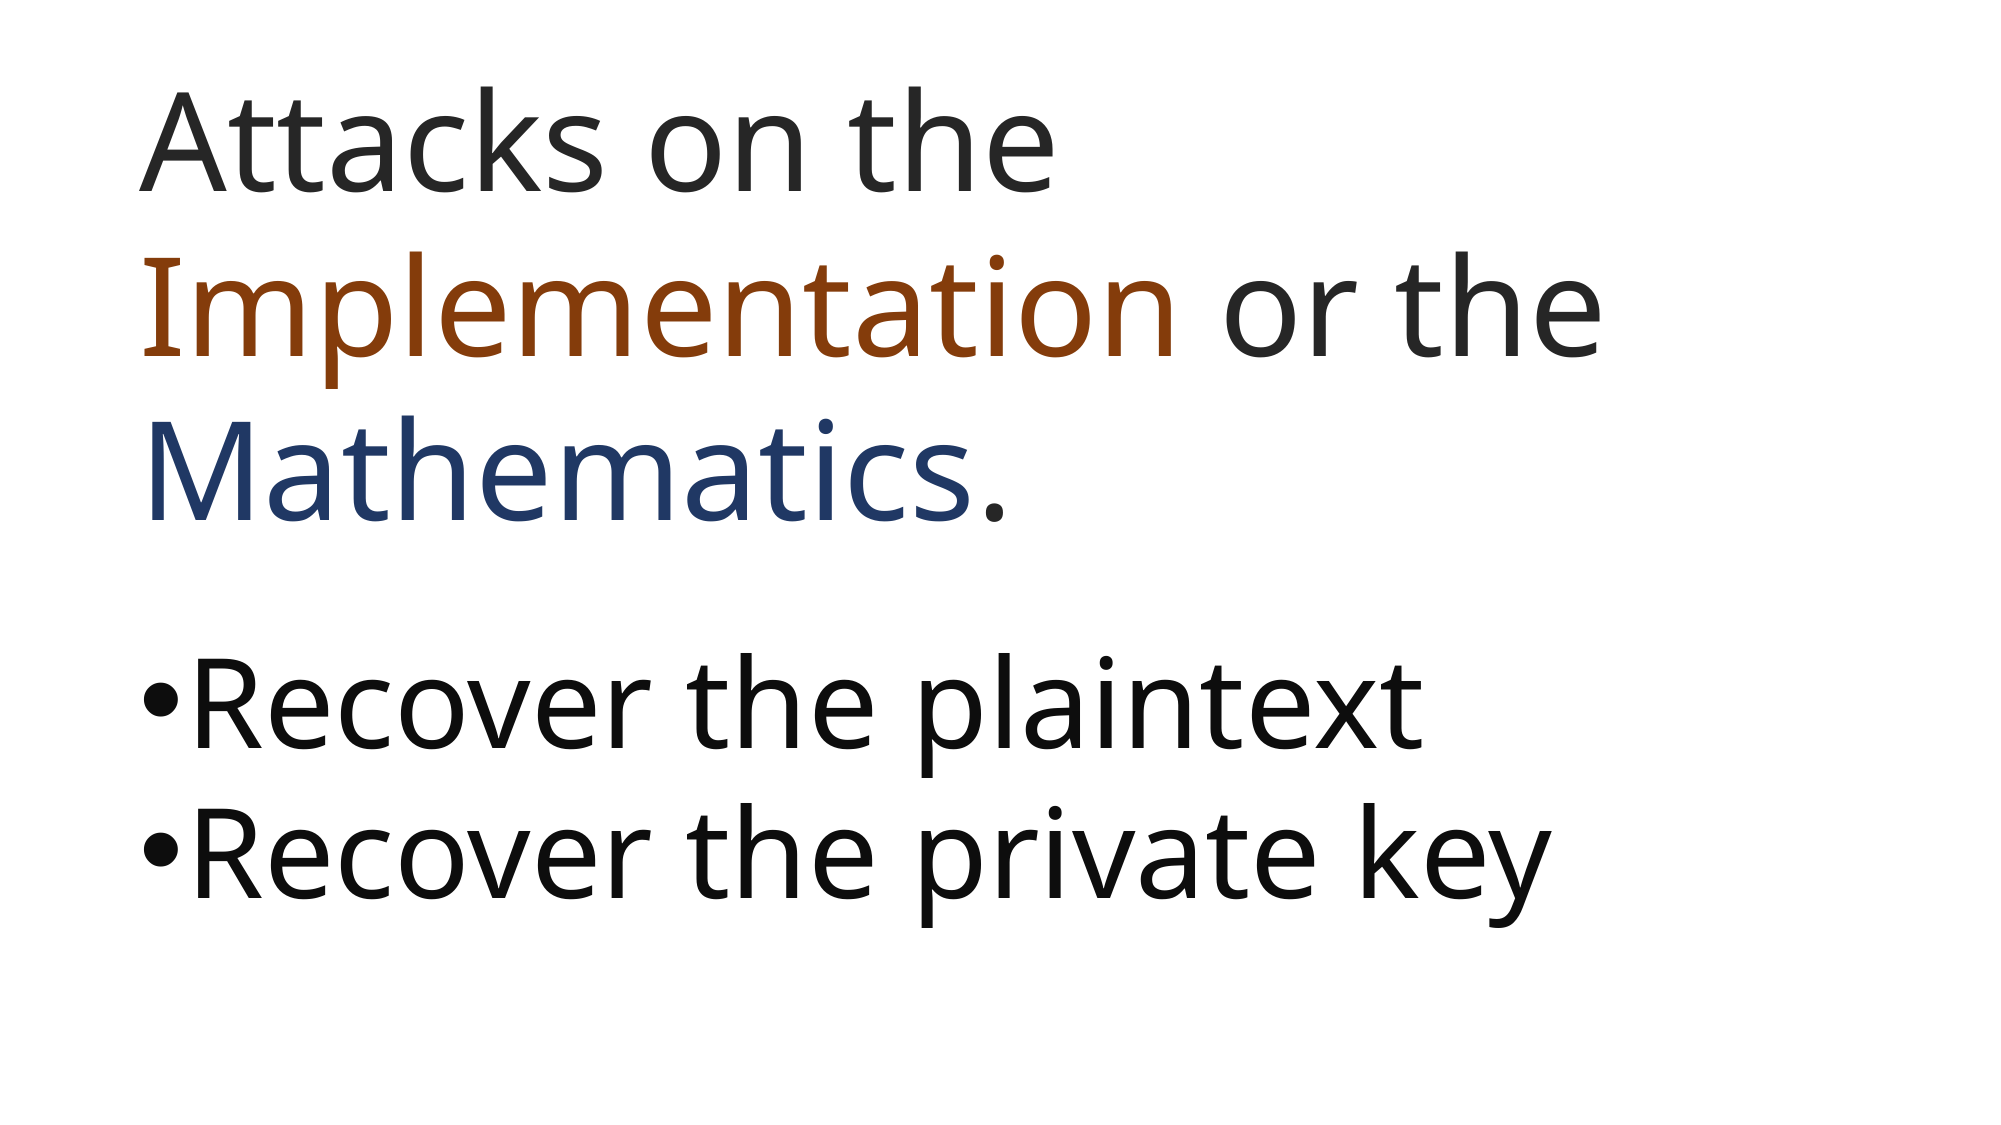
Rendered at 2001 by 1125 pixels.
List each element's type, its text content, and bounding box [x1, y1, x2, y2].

text_box Recover the plaintext Recover the private key [124, 616, 2000, 931]
text_box Attacks on the Implementation or the Mathematics. [124, 46, 1893, 556]
